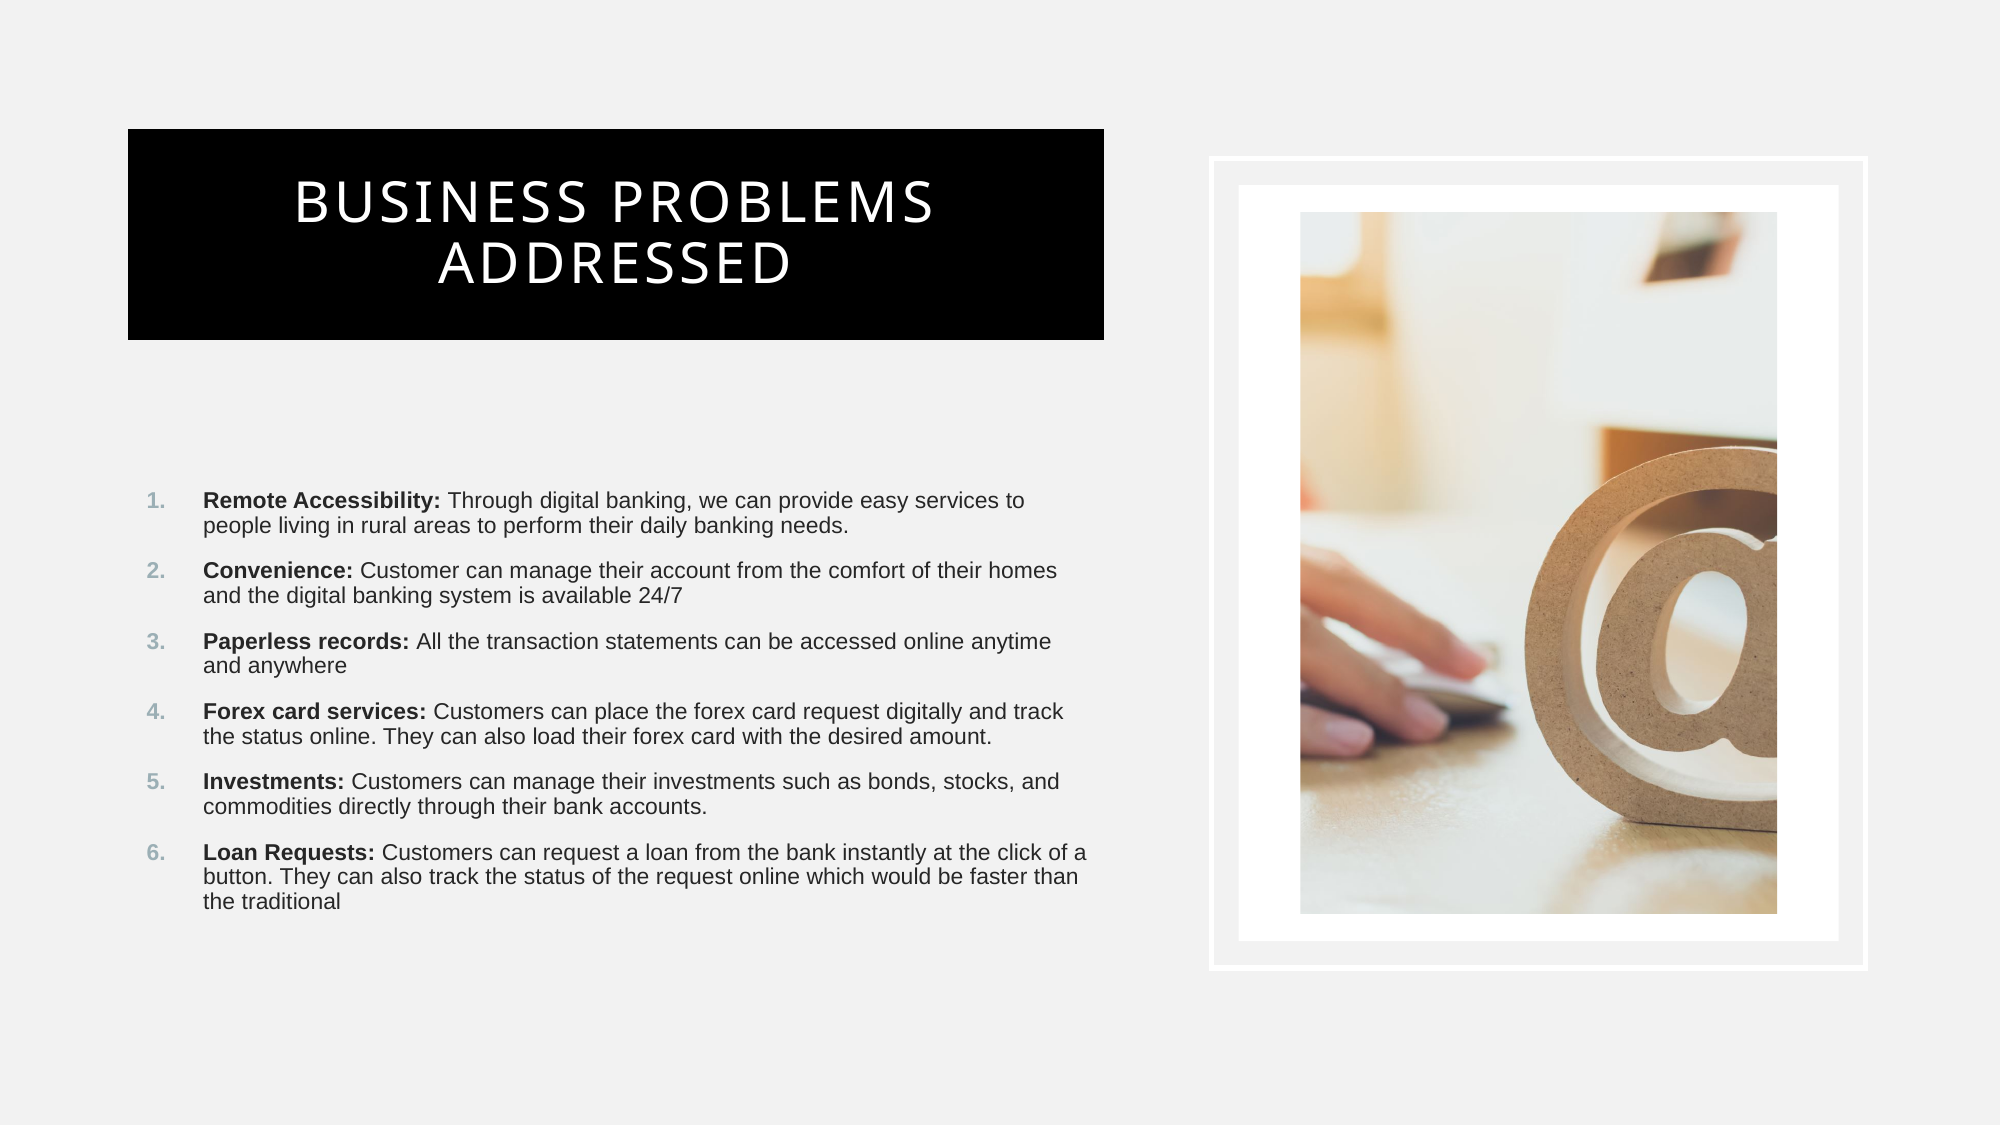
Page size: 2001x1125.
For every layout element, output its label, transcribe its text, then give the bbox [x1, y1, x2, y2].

list Remote Accessibility: Through digital banking, we can provide easy services to people living in rural areas to perform their daily banking needs. Convenience: Customer can manage their account from the comfort of their homes and the digital banking system is available 24/7 Paperless records: All the transaction statements can be accessed online anytime and anywhere Forex card services: Customers can place the forex card request digitally and track the status online. They can also load their forex card with the desired amount. Investments: Customers can manage their investments such as bonds, stocks, and commodities directly through their bank accounts. Loan Requests: Customers can request a loan from the bank instantly at the click of a button. They can also track the status of the request online which would be faster than the traditional [131, 432, 1110, 968]
text_box [1238, 184, 1840, 942]
text_box [1211, 157, 1867, 969]
picture [1300, 212, 1778, 915]
text_box Business Problems Addressed [142, 143, 1090, 326]
